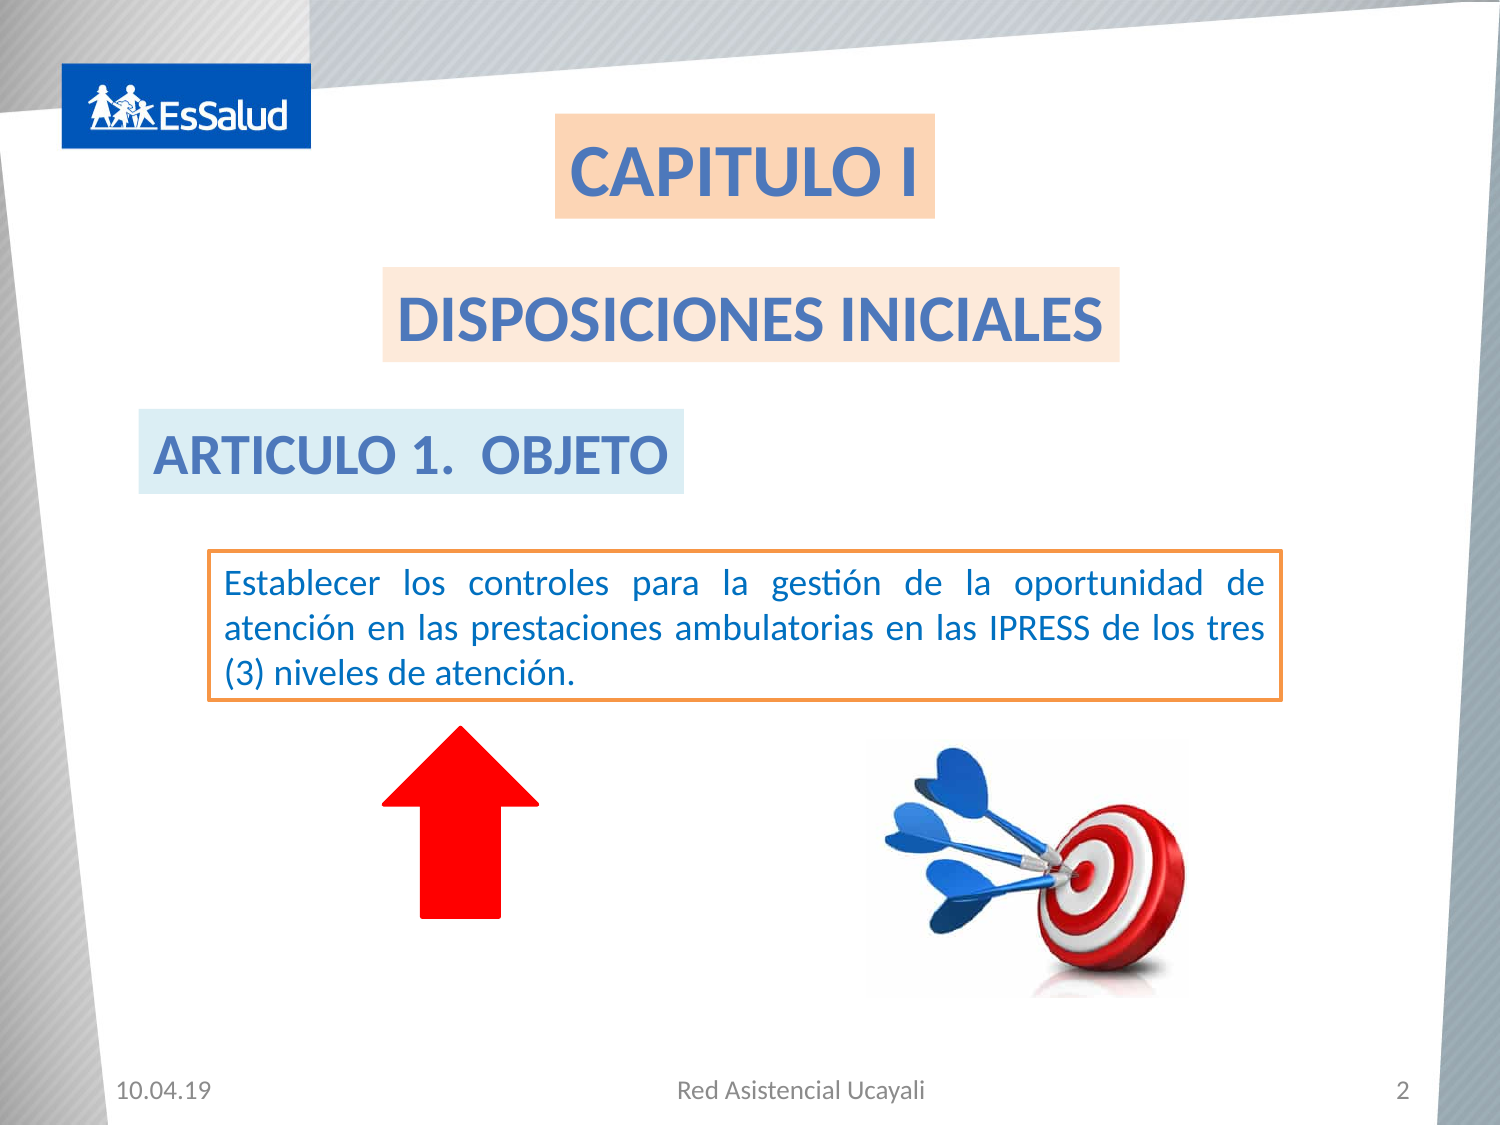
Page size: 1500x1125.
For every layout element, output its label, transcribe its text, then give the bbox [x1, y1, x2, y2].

text_box Establecer los controles para la gestión de la oportunidad de atención en las prestaciones ambulatorias en las IPRESS de los tres (3) niveles de atención. [207, 549, 1283, 702]
footer Red Asistencial Ucayali [263, 1072, 1339, 1106]
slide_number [100, 1072, 243, 1106]
text_box DISPOSICIONES INICIALES [382, 267, 1120, 363]
text_box Articulo 1. Objeto [138, 408, 684, 494]
text_box CAPITULO I [555, 113, 935, 219]
slide_number 1 [1352, 1056, 1425, 1122]
text_box [381, 725, 540, 919]
picture [0, 0, 1500, 1125]
